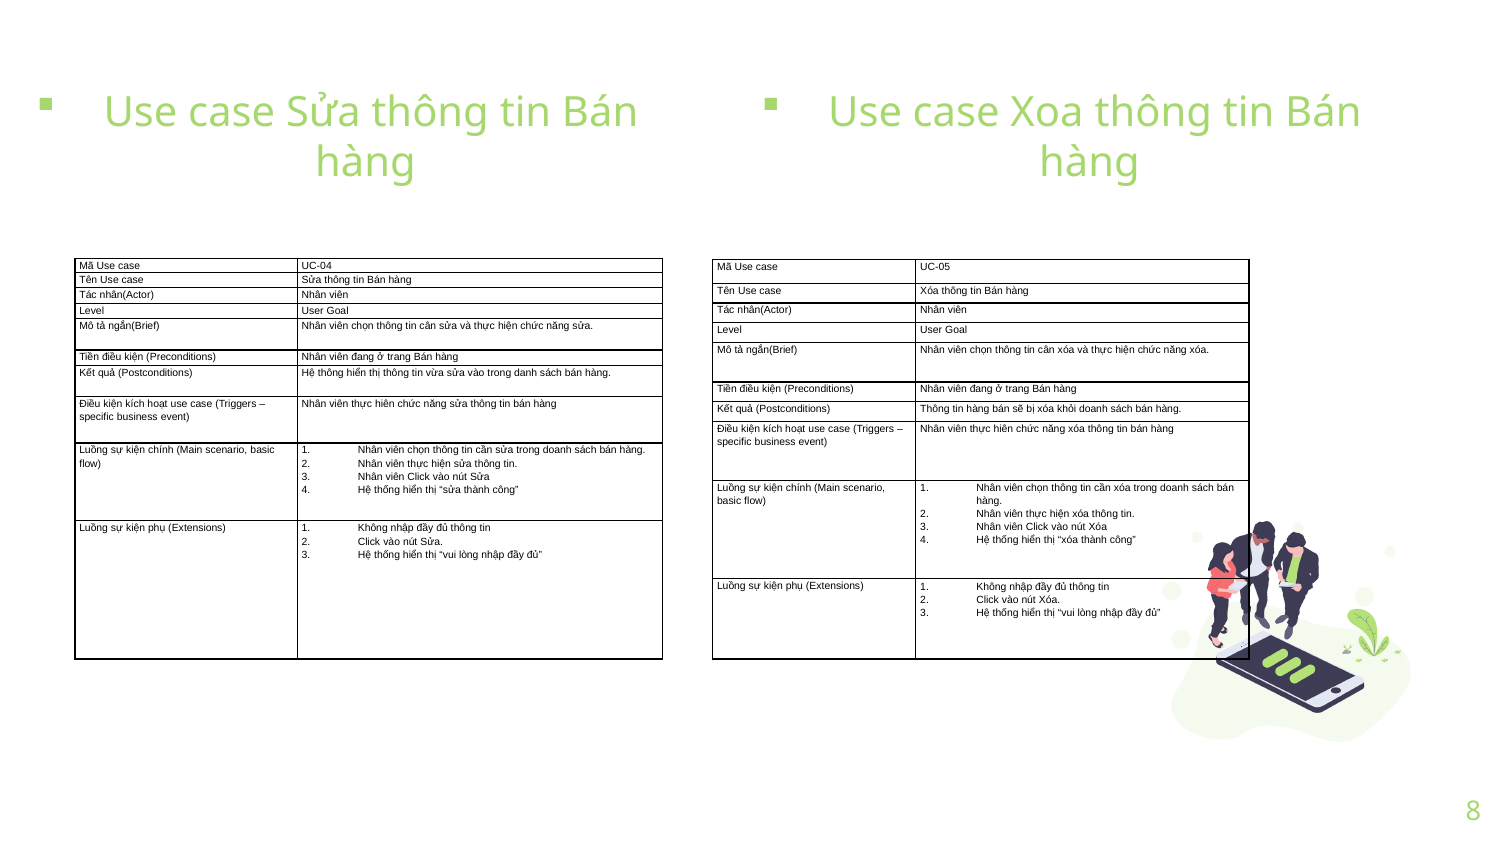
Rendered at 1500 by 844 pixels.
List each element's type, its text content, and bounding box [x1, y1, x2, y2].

table_cell Nhân viên chọn thông tin cần sửa trong doanh sách bán hàng. Nhân viên thực hiện sửa thông tin. Nhân viên Click vào nút Sửa Hệ thống hiển thị “sửa thành công” [298, 444, 662, 520]
table_cell Nhân viên chọn thông tin cần xóa trong doanh sách bán hàng. Nhân viên thực hiện xóa thông tin. Nhân viên Click vào nút Xóa Hệ thống hiển thị “xóa thành công” [916, 481, 1248, 578]
table_cell Nhân viên thực hiên chức năng xóa thông tin bán hàng [916, 422, 1248, 480]
table_cell Xóa thông tin Bán hàng [916, 284, 1248, 302]
table_cell Không nhập đầy đủ thông tin Click vào nút Sửa. Hệ thống hiển thị “vui lòng nhập đầy đủ” [298, 521, 662, 658]
title Use case Sửa thông tin Bán hàng [0, 109, 675, 185]
picture [1162, 521, 1411, 742]
table_header Mã Use case [713, 260, 915, 283]
table_cell Tiền điều kiện (Preconditions) [713, 383, 915, 401]
table_cell Điều kiện kích hoạt use case (Triggers – specific business event) [76, 397, 297, 442]
table_cell Luồng sự kiện phụ (Extensions) [713, 579, 915, 658]
slide_number 8 [1391, 779, 1482, 844]
table_cell Luồng sự kiện phụ (Extensions) [76, 521, 297, 658]
table_cell Nhân viên [916, 304, 1248, 322]
table_cell Luồng sự kiện chính (Main scenario, basic flow) [76, 444, 297, 520]
table_cell Tiền điều kiện (Preconditions) [76, 351, 297, 365]
table_cell Mô tả ngắn(Brief) [713, 343, 915, 381]
table_cell Nhân viên chọn thông tin cân xóa và thực hiện chức năng xóa. [916, 343, 1248, 381]
table_cell Nhân viên đang ở trang Bán hàng [298, 351, 662, 365]
table_cell Hệ thông hiển thị thông tin vừa sửa vào trong danh sách bán hàng. [298, 366, 662, 396]
table_cell Sửa thông tin Bán hàng [298, 273, 662, 287]
table_header UC-04 [298, 259, 662, 272]
table_cell Nhân viên đang ở trang Bán hàng [916, 383, 1248, 401]
table_header Mã Use case [76, 259, 297, 272]
table_cell User Goal [298, 304, 662, 318]
table_cell Tên Use case [76, 273, 297, 287]
table_cell Điều kiện kích hoạt use case (Triggers – specific business event) [713, 422, 915, 480]
table_cell Level [76, 304, 297, 318]
text_box Use case Xoa thông tin Bán hàng [712, 109, 1411, 185]
table_cell Không nhập đầy đủ thông tin Click vào nút Xóa. Hệ thống hiển thị “vui lòng nhập đầy đủ” [916, 579, 1157, 658]
table_header UC-05 [916, 260, 1248, 283]
table_cell Tác nhân(Actor) [76, 288, 297, 303]
table_cell Nhân viên chọn thông tin cân sửa và thực hiện chức năng sửa. [298, 319, 662, 349]
table_cell Tên Use case [713, 284, 915, 302]
table_cell Kết quả (Postconditions) [713, 402, 915, 421]
table_cell Luồng sự kiện chính (Main scenario, basic flow) [713, 481, 915, 578]
table_cell User Goal [916, 323, 1248, 342]
table_cell Mô tả ngắn(Brief) [76, 319, 297, 349]
table_cell Level [713, 323, 915, 342]
table_cell Thông tin hàng bán sẽ bị xóa khỏi doanh sách bán hàng. [916, 402, 1248, 421]
table_cell Tác nhân(Actor) [713, 304, 915, 322]
table_cell Kết quả (Postconditions) [76, 366, 297, 396]
table_cell Nhân viên [298, 288, 662, 303]
table_cell Nhân viên thực hiên chức năng sửa thông tin bán hàng [298, 397, 662, 442]
